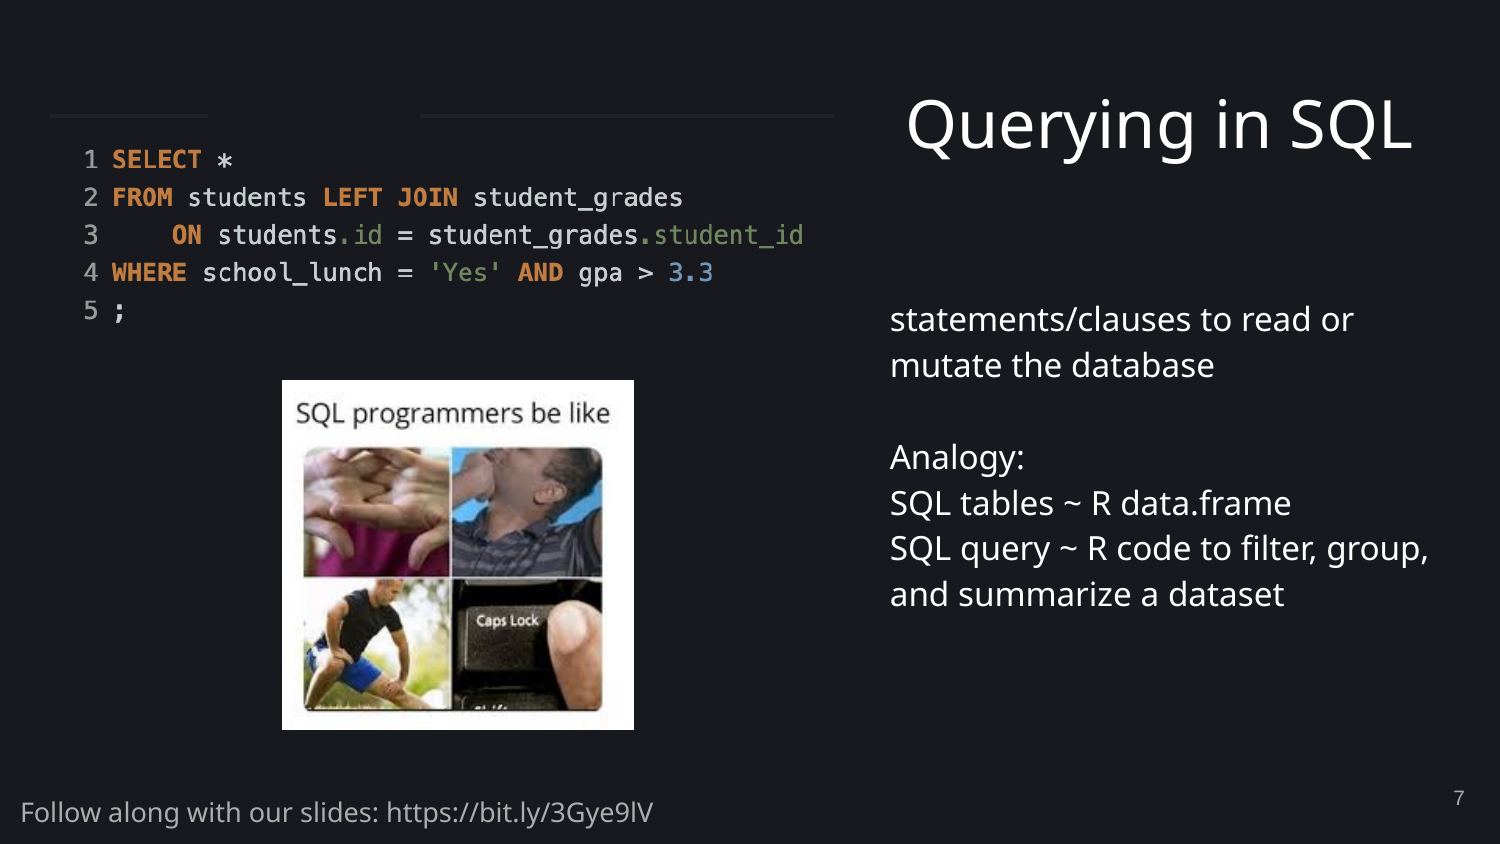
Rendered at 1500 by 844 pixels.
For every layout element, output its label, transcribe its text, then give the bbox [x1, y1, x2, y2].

slide_number ‹#› [1389, 764, 1480, 830]
text_box Follow along with our slides: https://bit.ly/3Gye9lV [5, 780, 786, 844]
text_box statements/clauses to read or mutate the database Analogy: SQL tables ~ R data.frame SQL query ~ R code to filter, group, and summarize a dataset [889, 292, 1441, 643]
picture [282, 379, 635, 731]
picture [50, 114, 835, 330]
text_box Querying in SQL [905, 82, 1425, 164]
